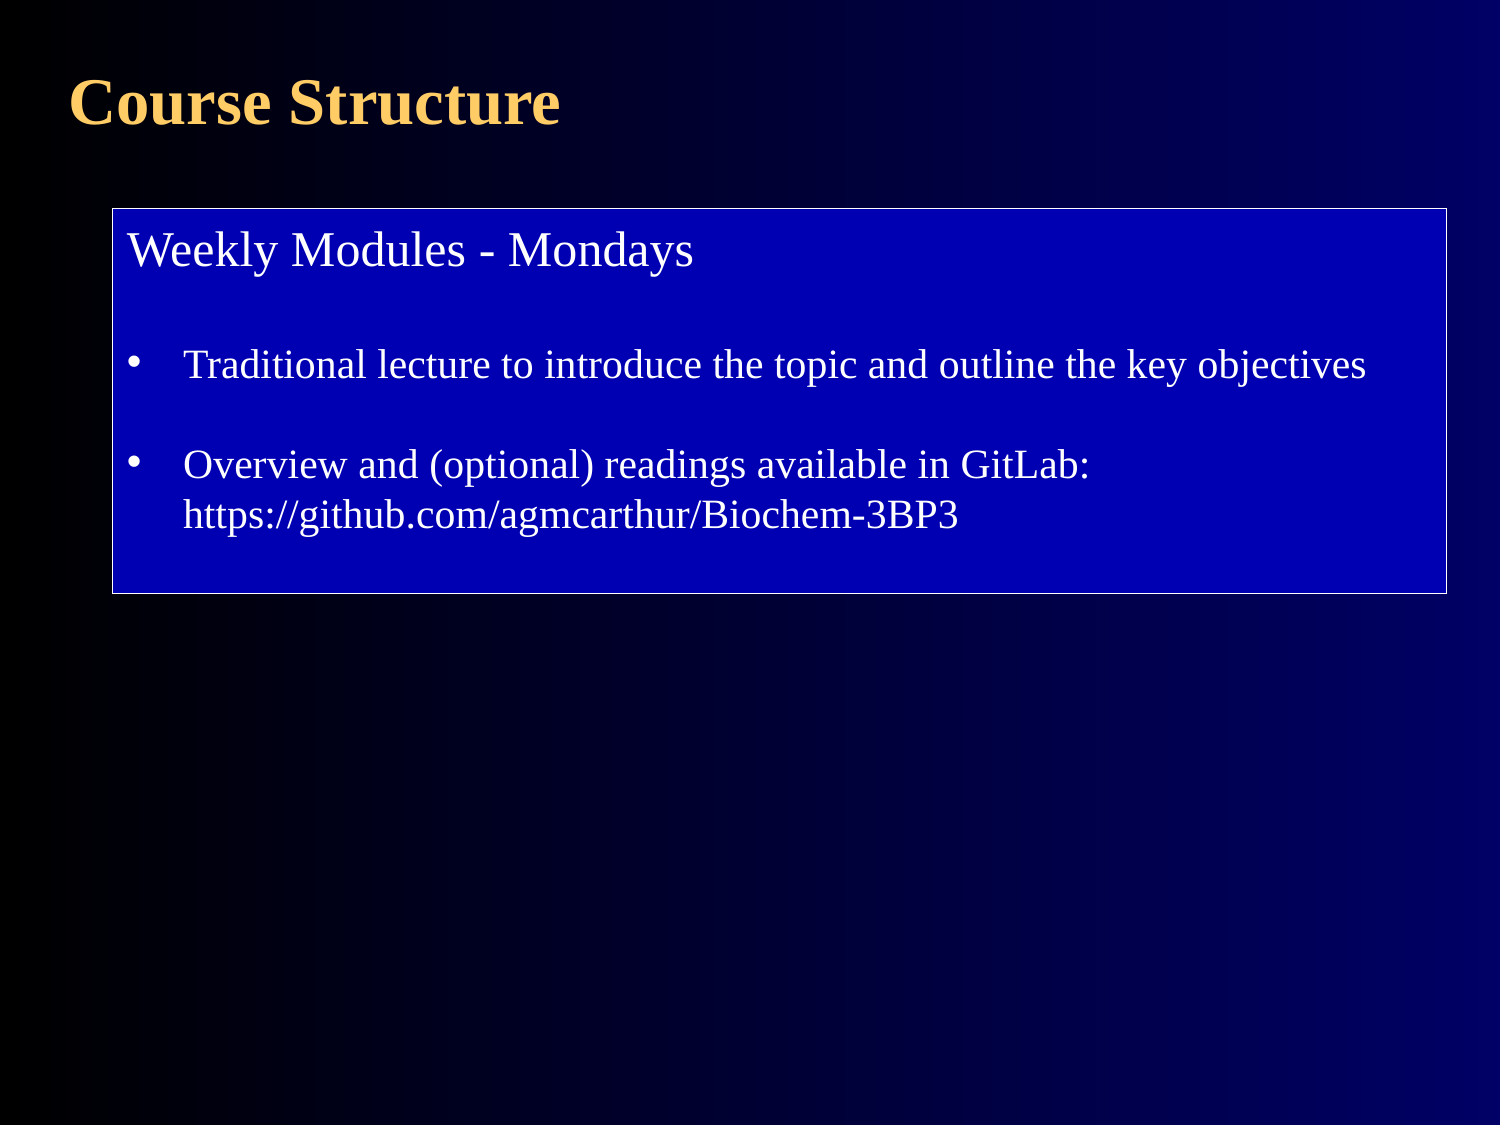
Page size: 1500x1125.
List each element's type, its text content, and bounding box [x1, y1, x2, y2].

text_box Weekly Modules - Mondays Traditional lecture to introduce the topic and outline the key objectives Overview and (optional) readings available in GitLab: https://github.com/agmcarthur/Biochem-3BP3 [112, 208, 1447, 594]
title Course Structure [52, 0, 1459, 225]
